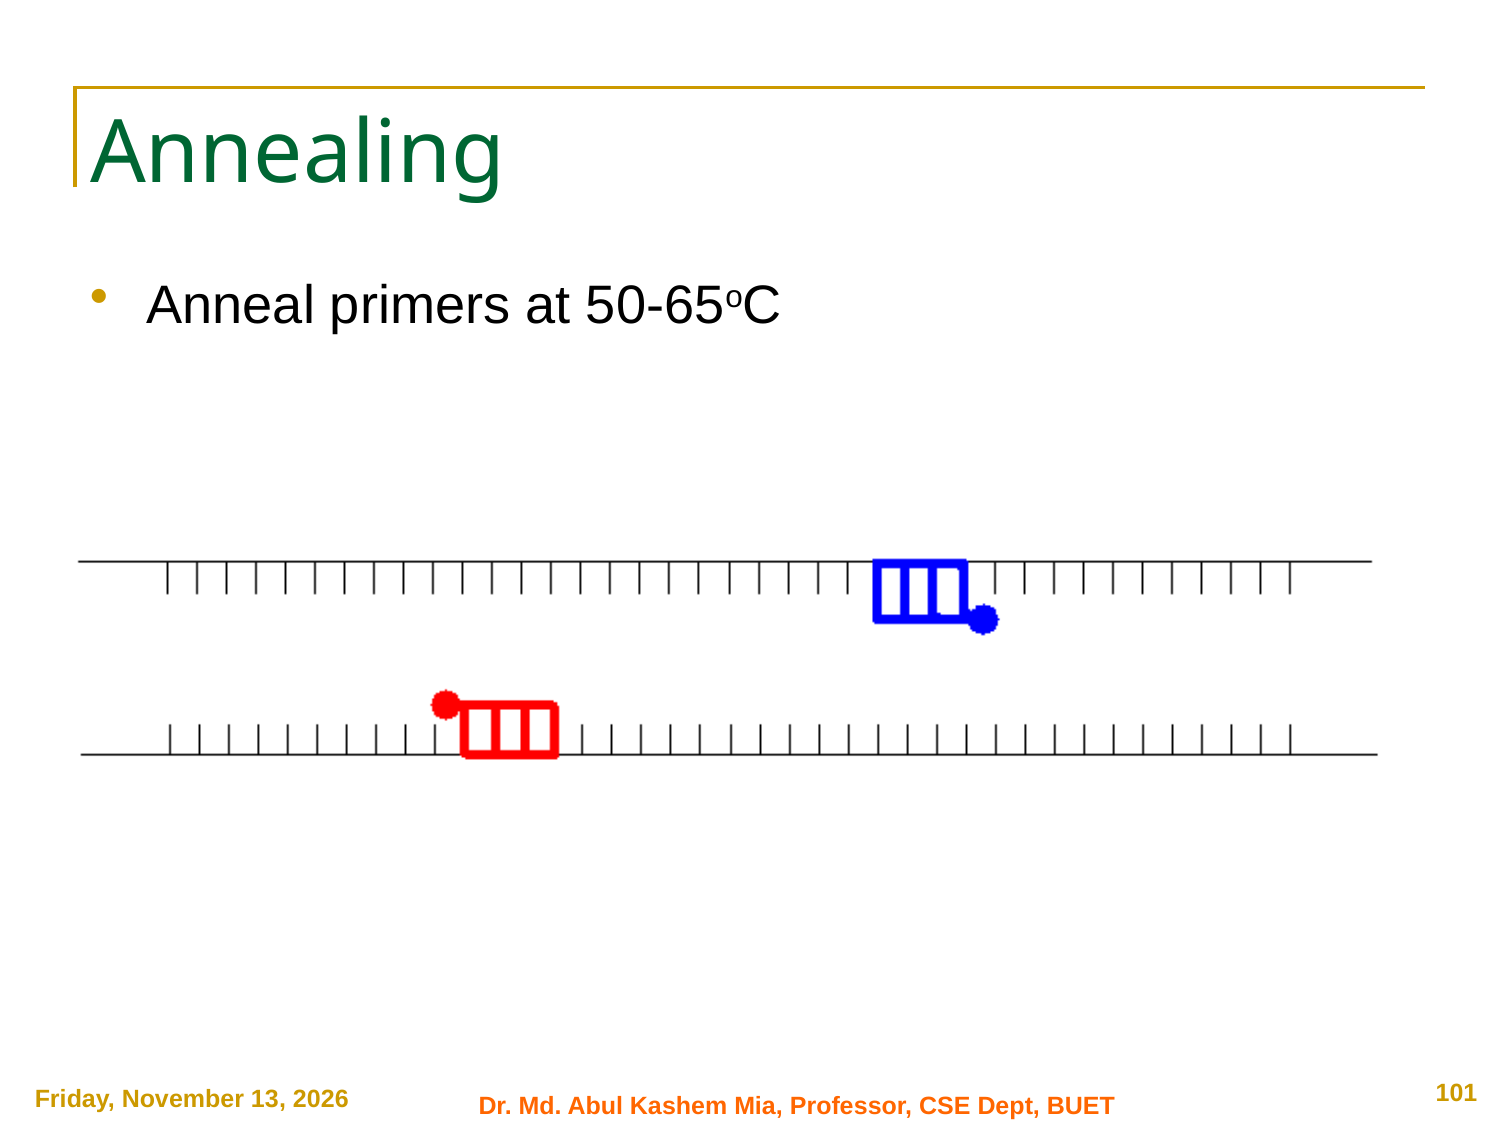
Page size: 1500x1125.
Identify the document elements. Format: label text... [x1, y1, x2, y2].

text_box Anneal primers at 50-65oC [74, 262, 988, 450]
title Annealing [75, 87, 1425, 233]
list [49, 662, 1413, 853]
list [62, 524, 1401, 657]
